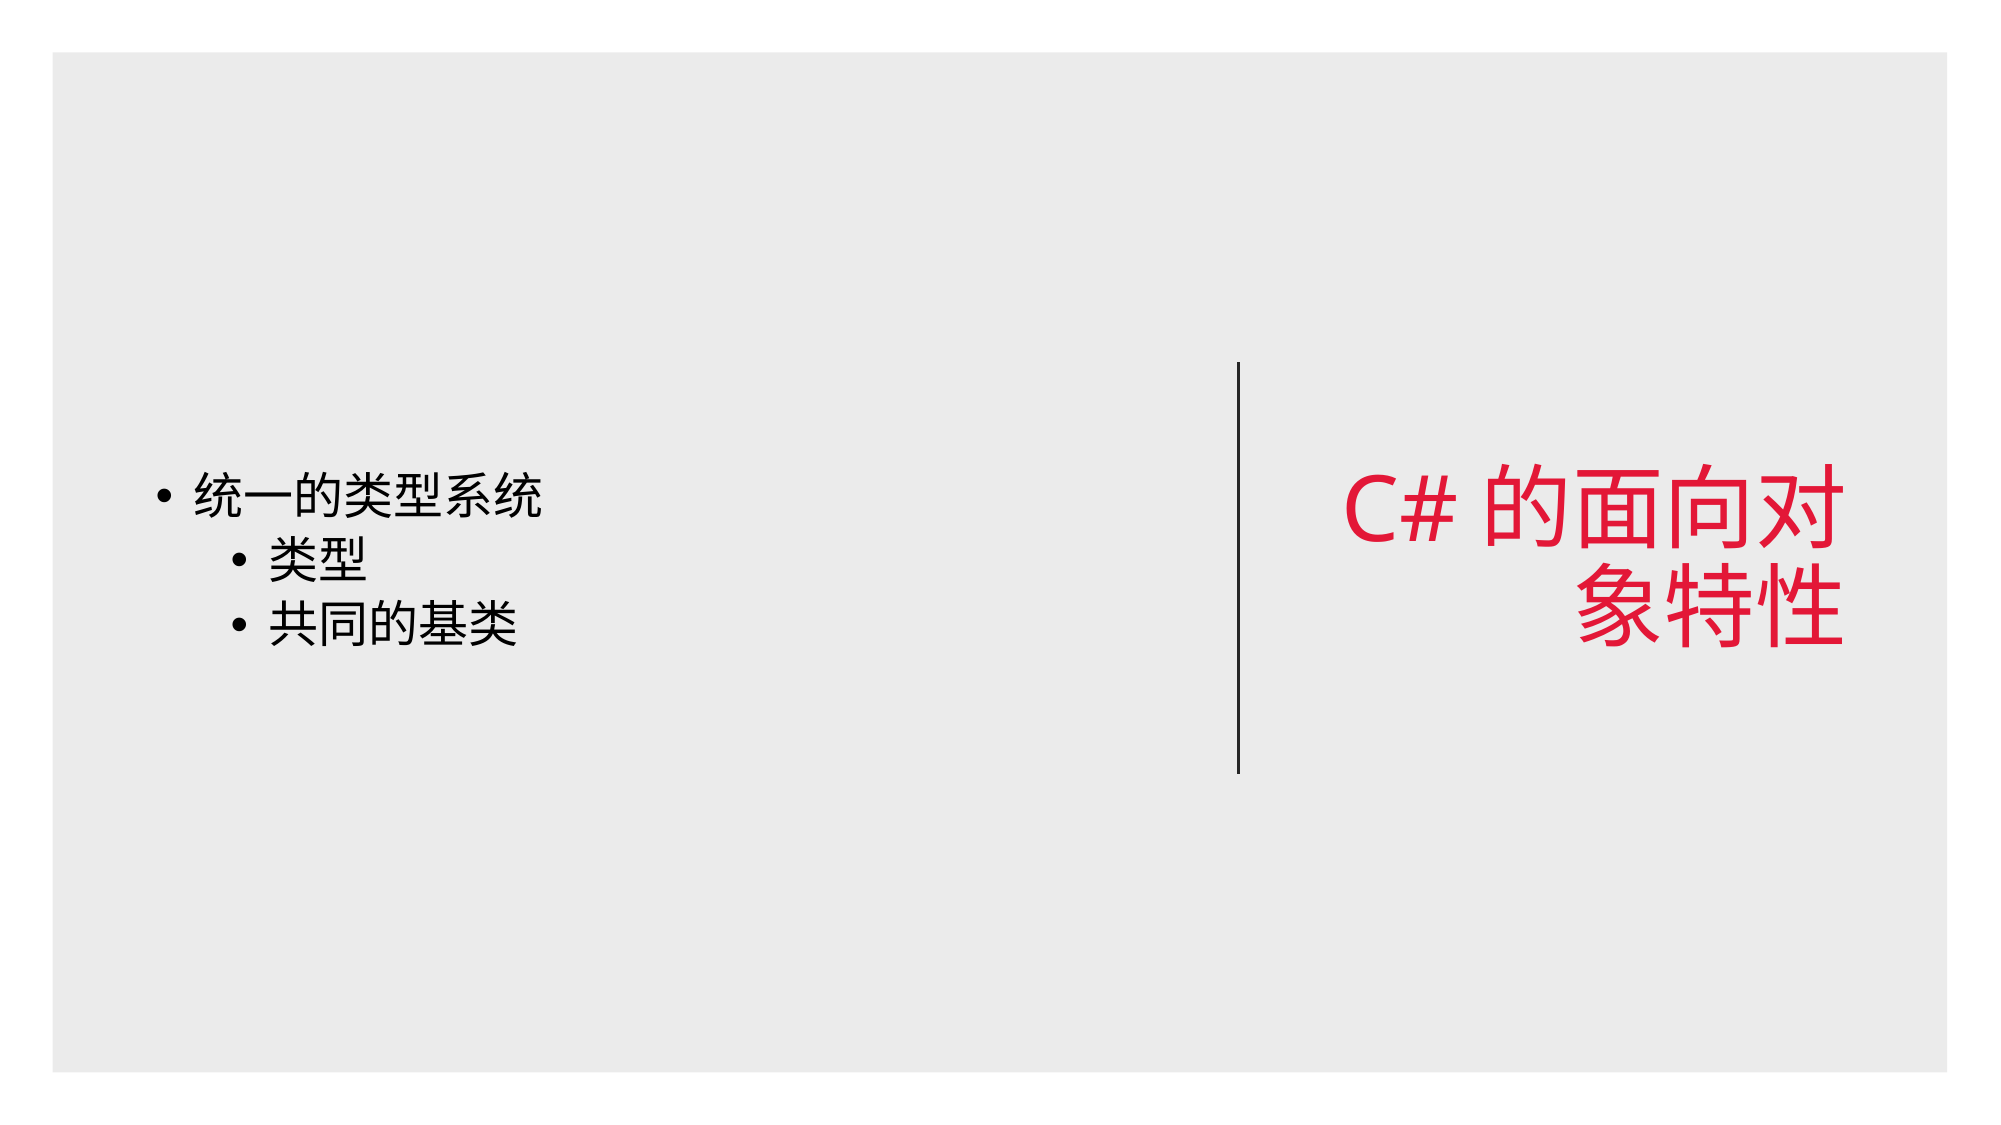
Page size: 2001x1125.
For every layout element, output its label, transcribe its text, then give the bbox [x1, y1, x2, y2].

title C#的面向对象特性 [1289, 157, 1863, 966]
text_box [52, 51, 1948, 1073]
list 统一的类型系统 类型 共同的基类 [140, 158, 1187, 967]
